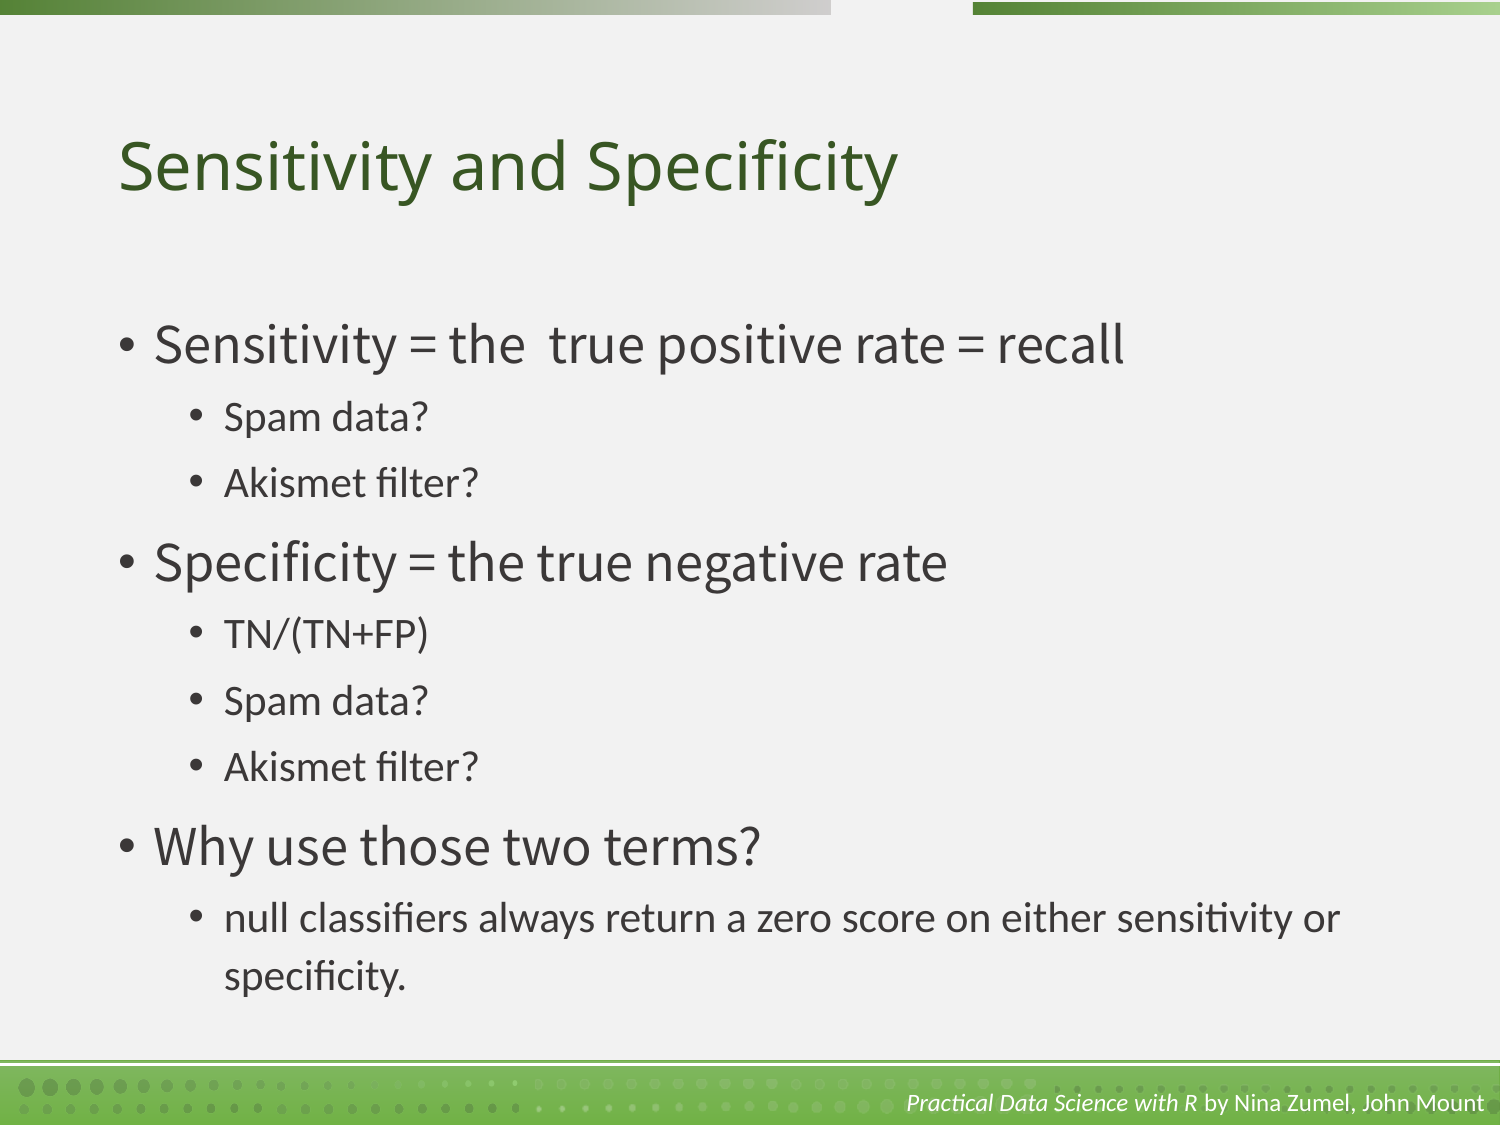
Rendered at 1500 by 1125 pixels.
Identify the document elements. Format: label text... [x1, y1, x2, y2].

title Sensitivity and Specificity [103, 59, 1397, 278]
text_box Practical Data Science with R by Nina Zumel, John Mount [834, 1079, 1500, 1125]
text_box [415, 1070, 1082, 1117]
list Sensitivity = the true positive rate = recall Spam data? Akismet filter? Specificity = the true negative rate TN/(TN+FP) Spam data? Akismet filter? Why use those two terms? null classifiers always return a zero score on either sensitivity or specificity. [103, 299, 1397, 1014]
